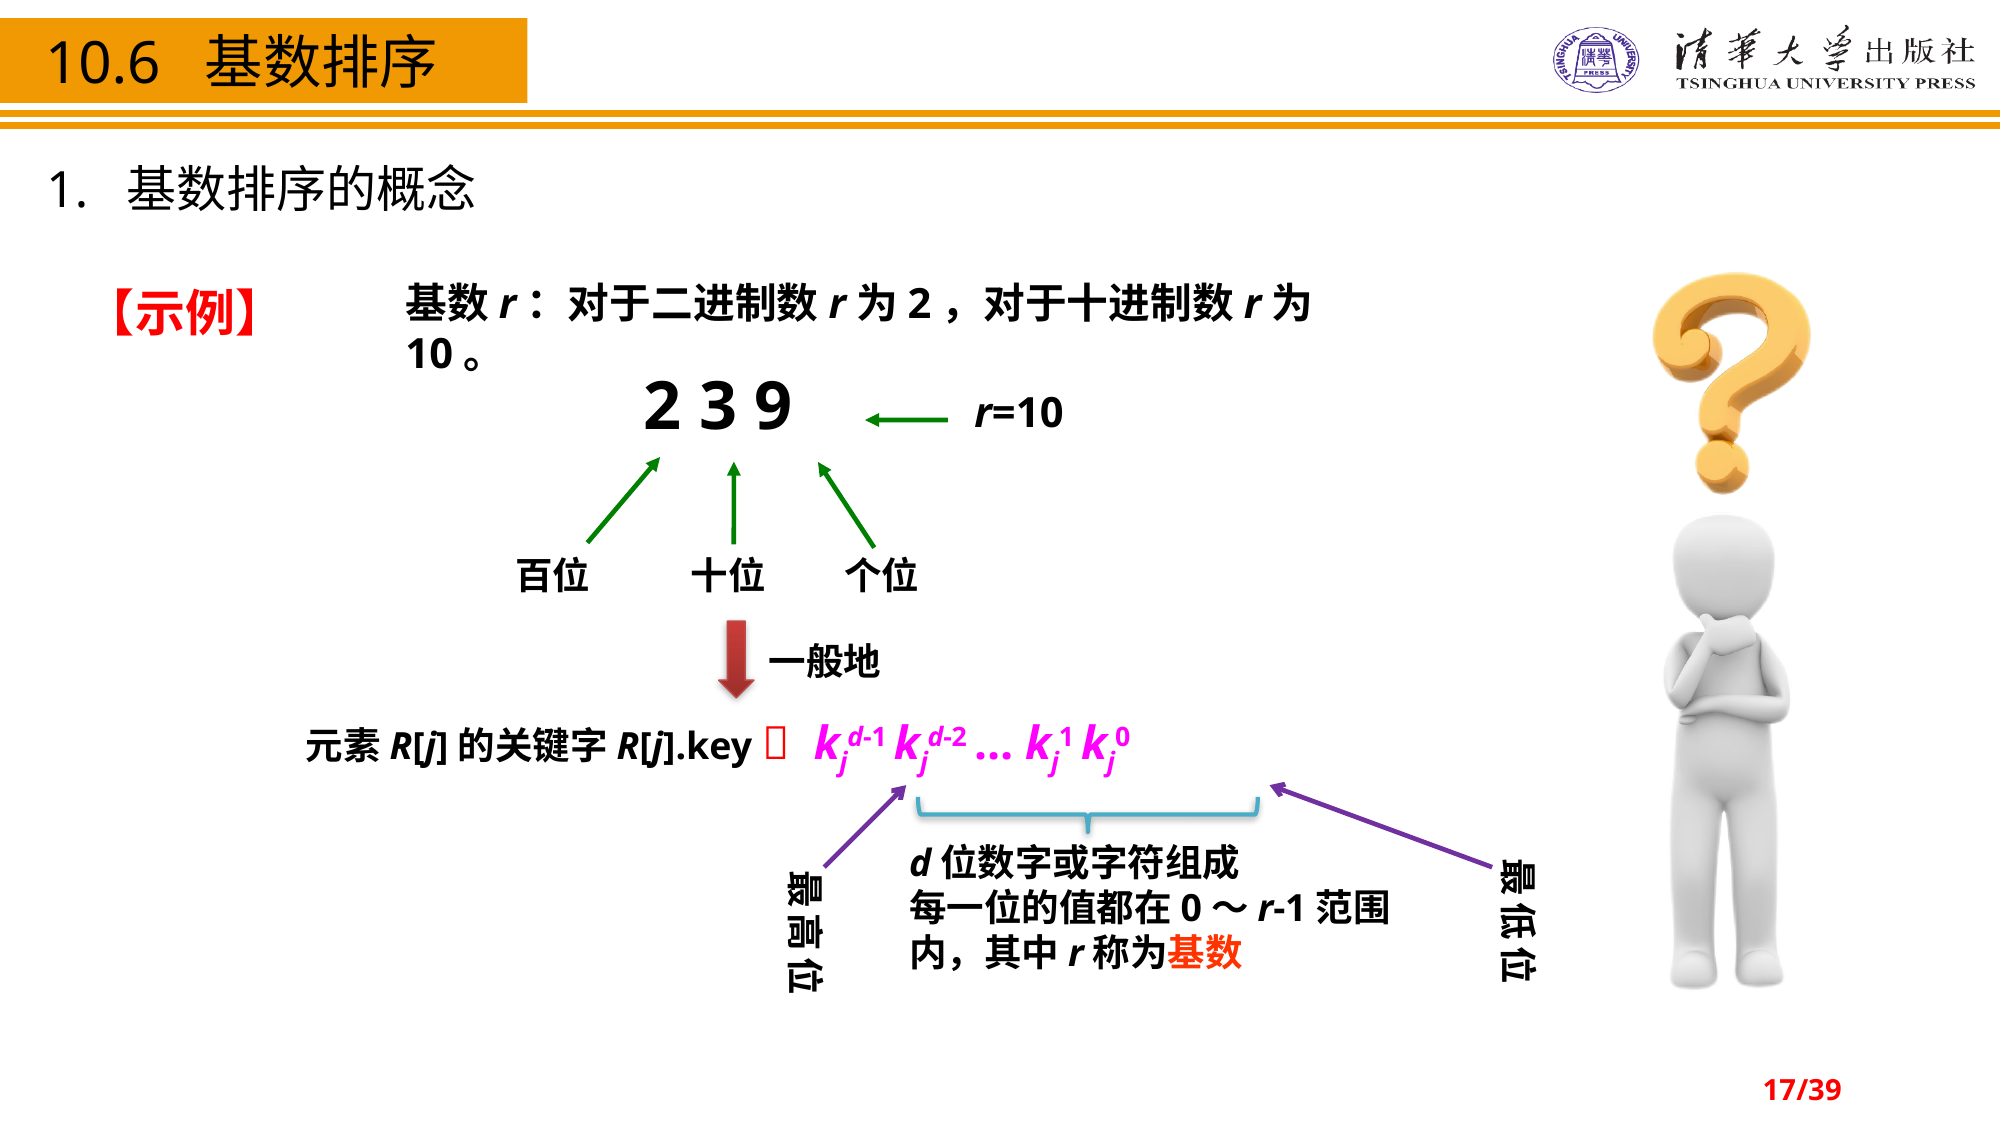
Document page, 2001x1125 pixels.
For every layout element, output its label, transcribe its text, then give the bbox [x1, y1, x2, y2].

slide_number /39 [1748, 1063, 2000, 1124]
text_box 【示例】 [70, 274, 300, 350]
picture [1310, 214, 2000, 1048]
text_box 10.6 基数排序 [0, 18, 528, 103]
text_box 1. 基数排序的概念 [31, 149, 747, 225]
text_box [296, 620, 1305, 1020]
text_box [499, 354, 1126, 605]
picture [1504, 0, 2001, 144]
text_box 基数r：对于二进制数r为2，对于十进制数r为10。 [390, 269, 1305, 385]
